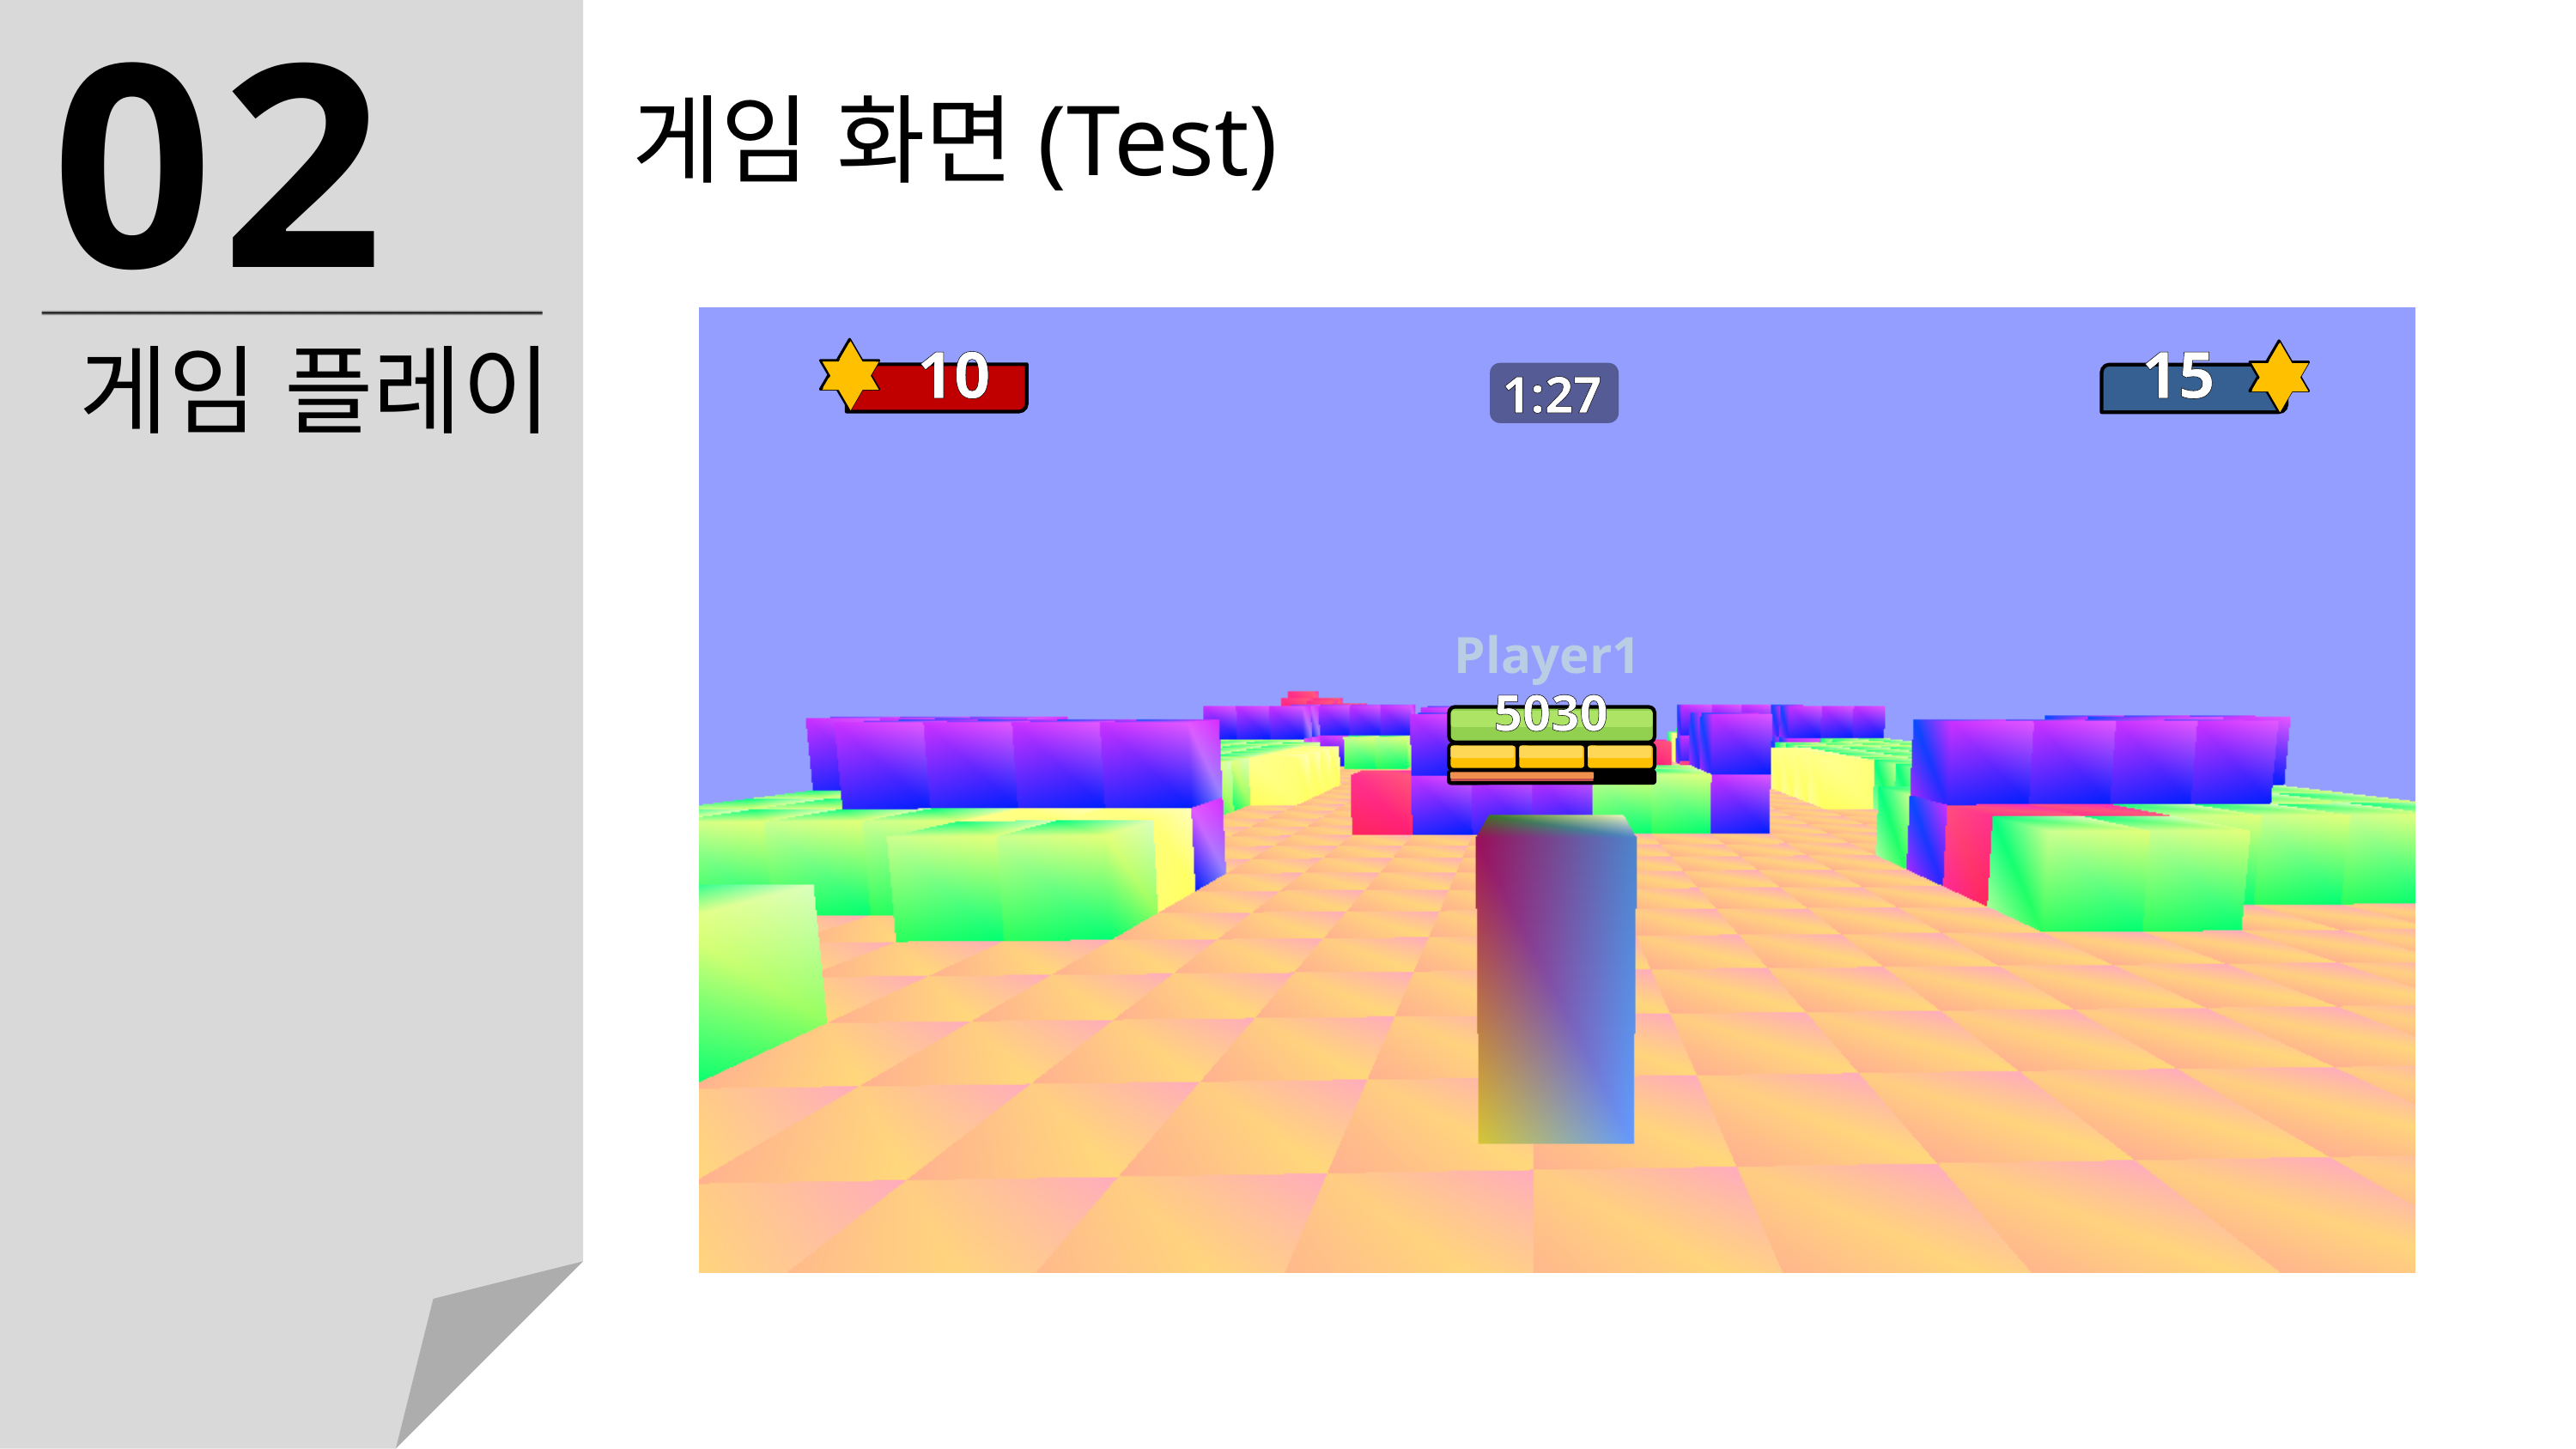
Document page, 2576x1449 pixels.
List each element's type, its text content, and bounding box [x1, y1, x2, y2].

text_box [698, 307, 2415, 1273]
text_box 02 [39, 0, 473, 308]
text_box 게임 플레이 [0, 323, 564, 439]
text_box [0, 0, 586, 1449]
text_box 게임 화면(Test) [619, 72, 1953, 188]
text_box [40, 307, 543, 318]
